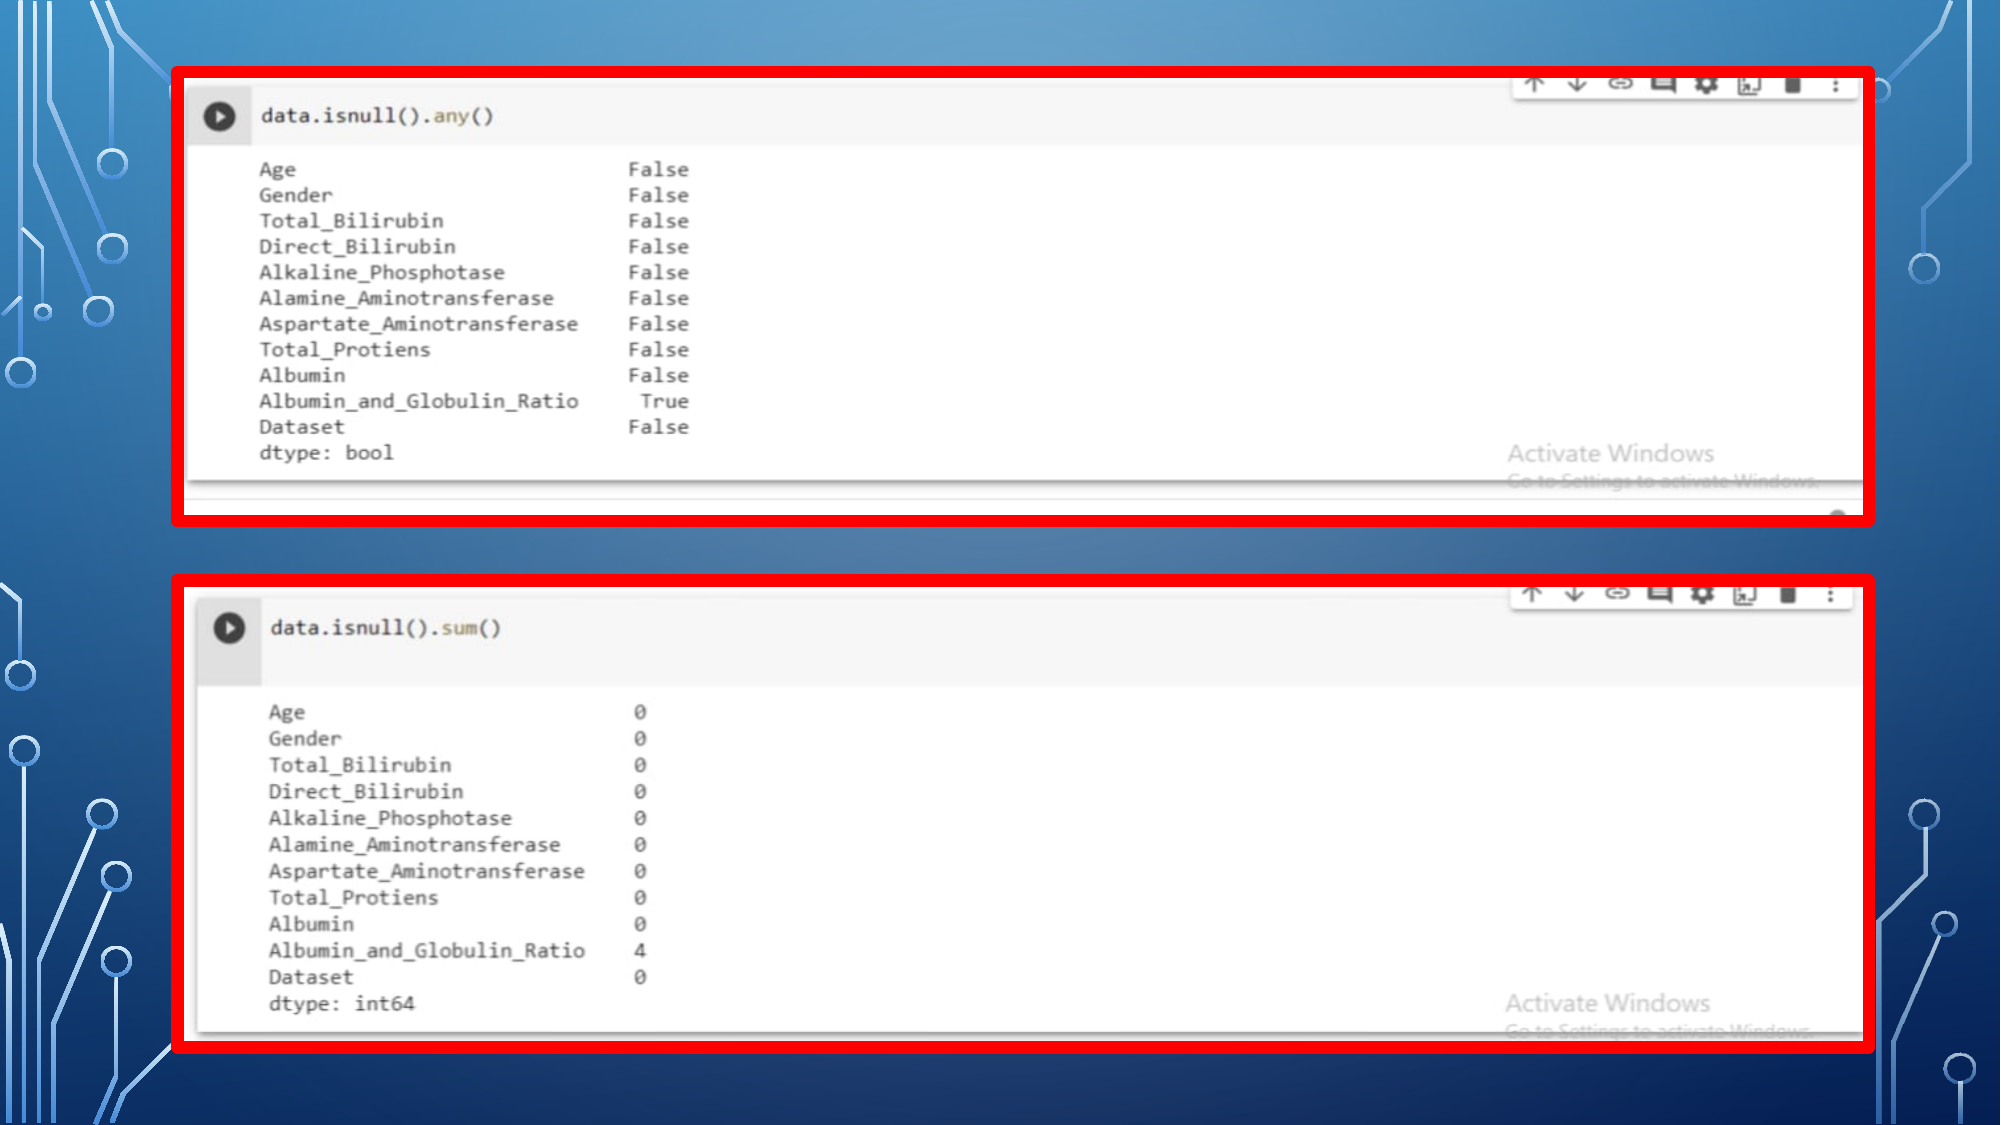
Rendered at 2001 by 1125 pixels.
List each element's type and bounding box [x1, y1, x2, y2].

picture [183, 78, 1863, 516]
picture [183, 586, 1863, 1042]
